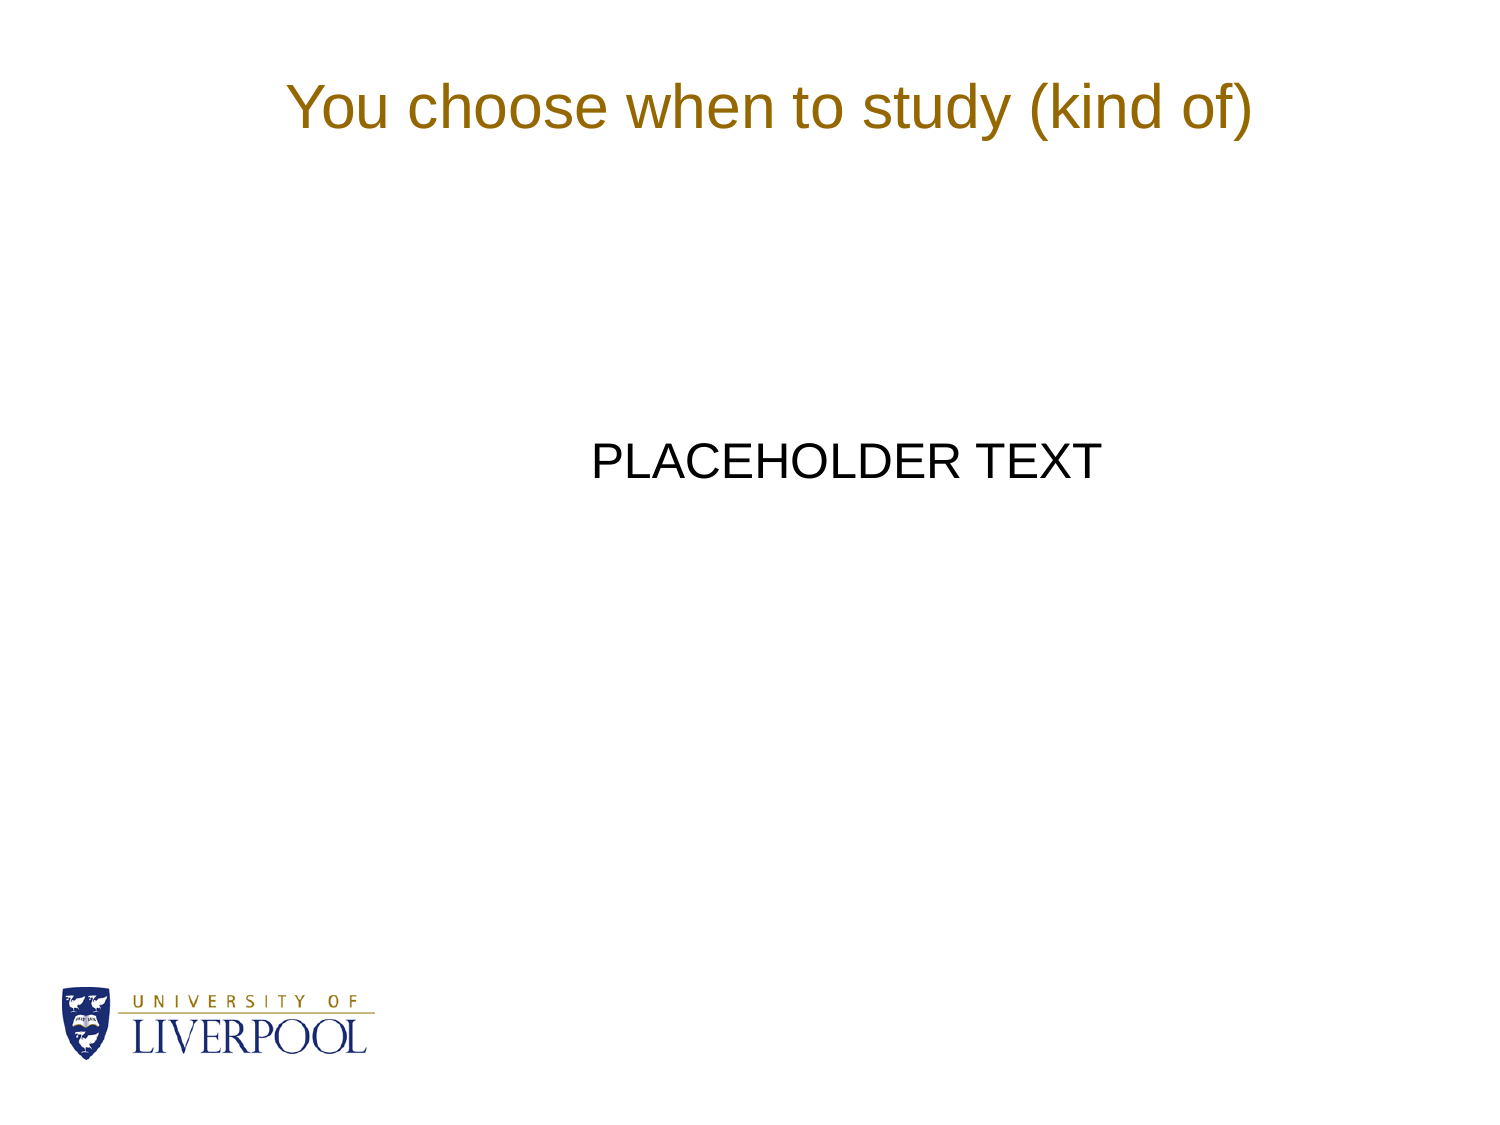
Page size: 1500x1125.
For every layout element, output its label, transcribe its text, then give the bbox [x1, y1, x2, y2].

text_box PLACEHOLDER TEXT [576, 420, 1118, 496]
title You choose when to study (kind of) [132, 62, 1408, 149]
picture [62, 987, 376, 1061]
